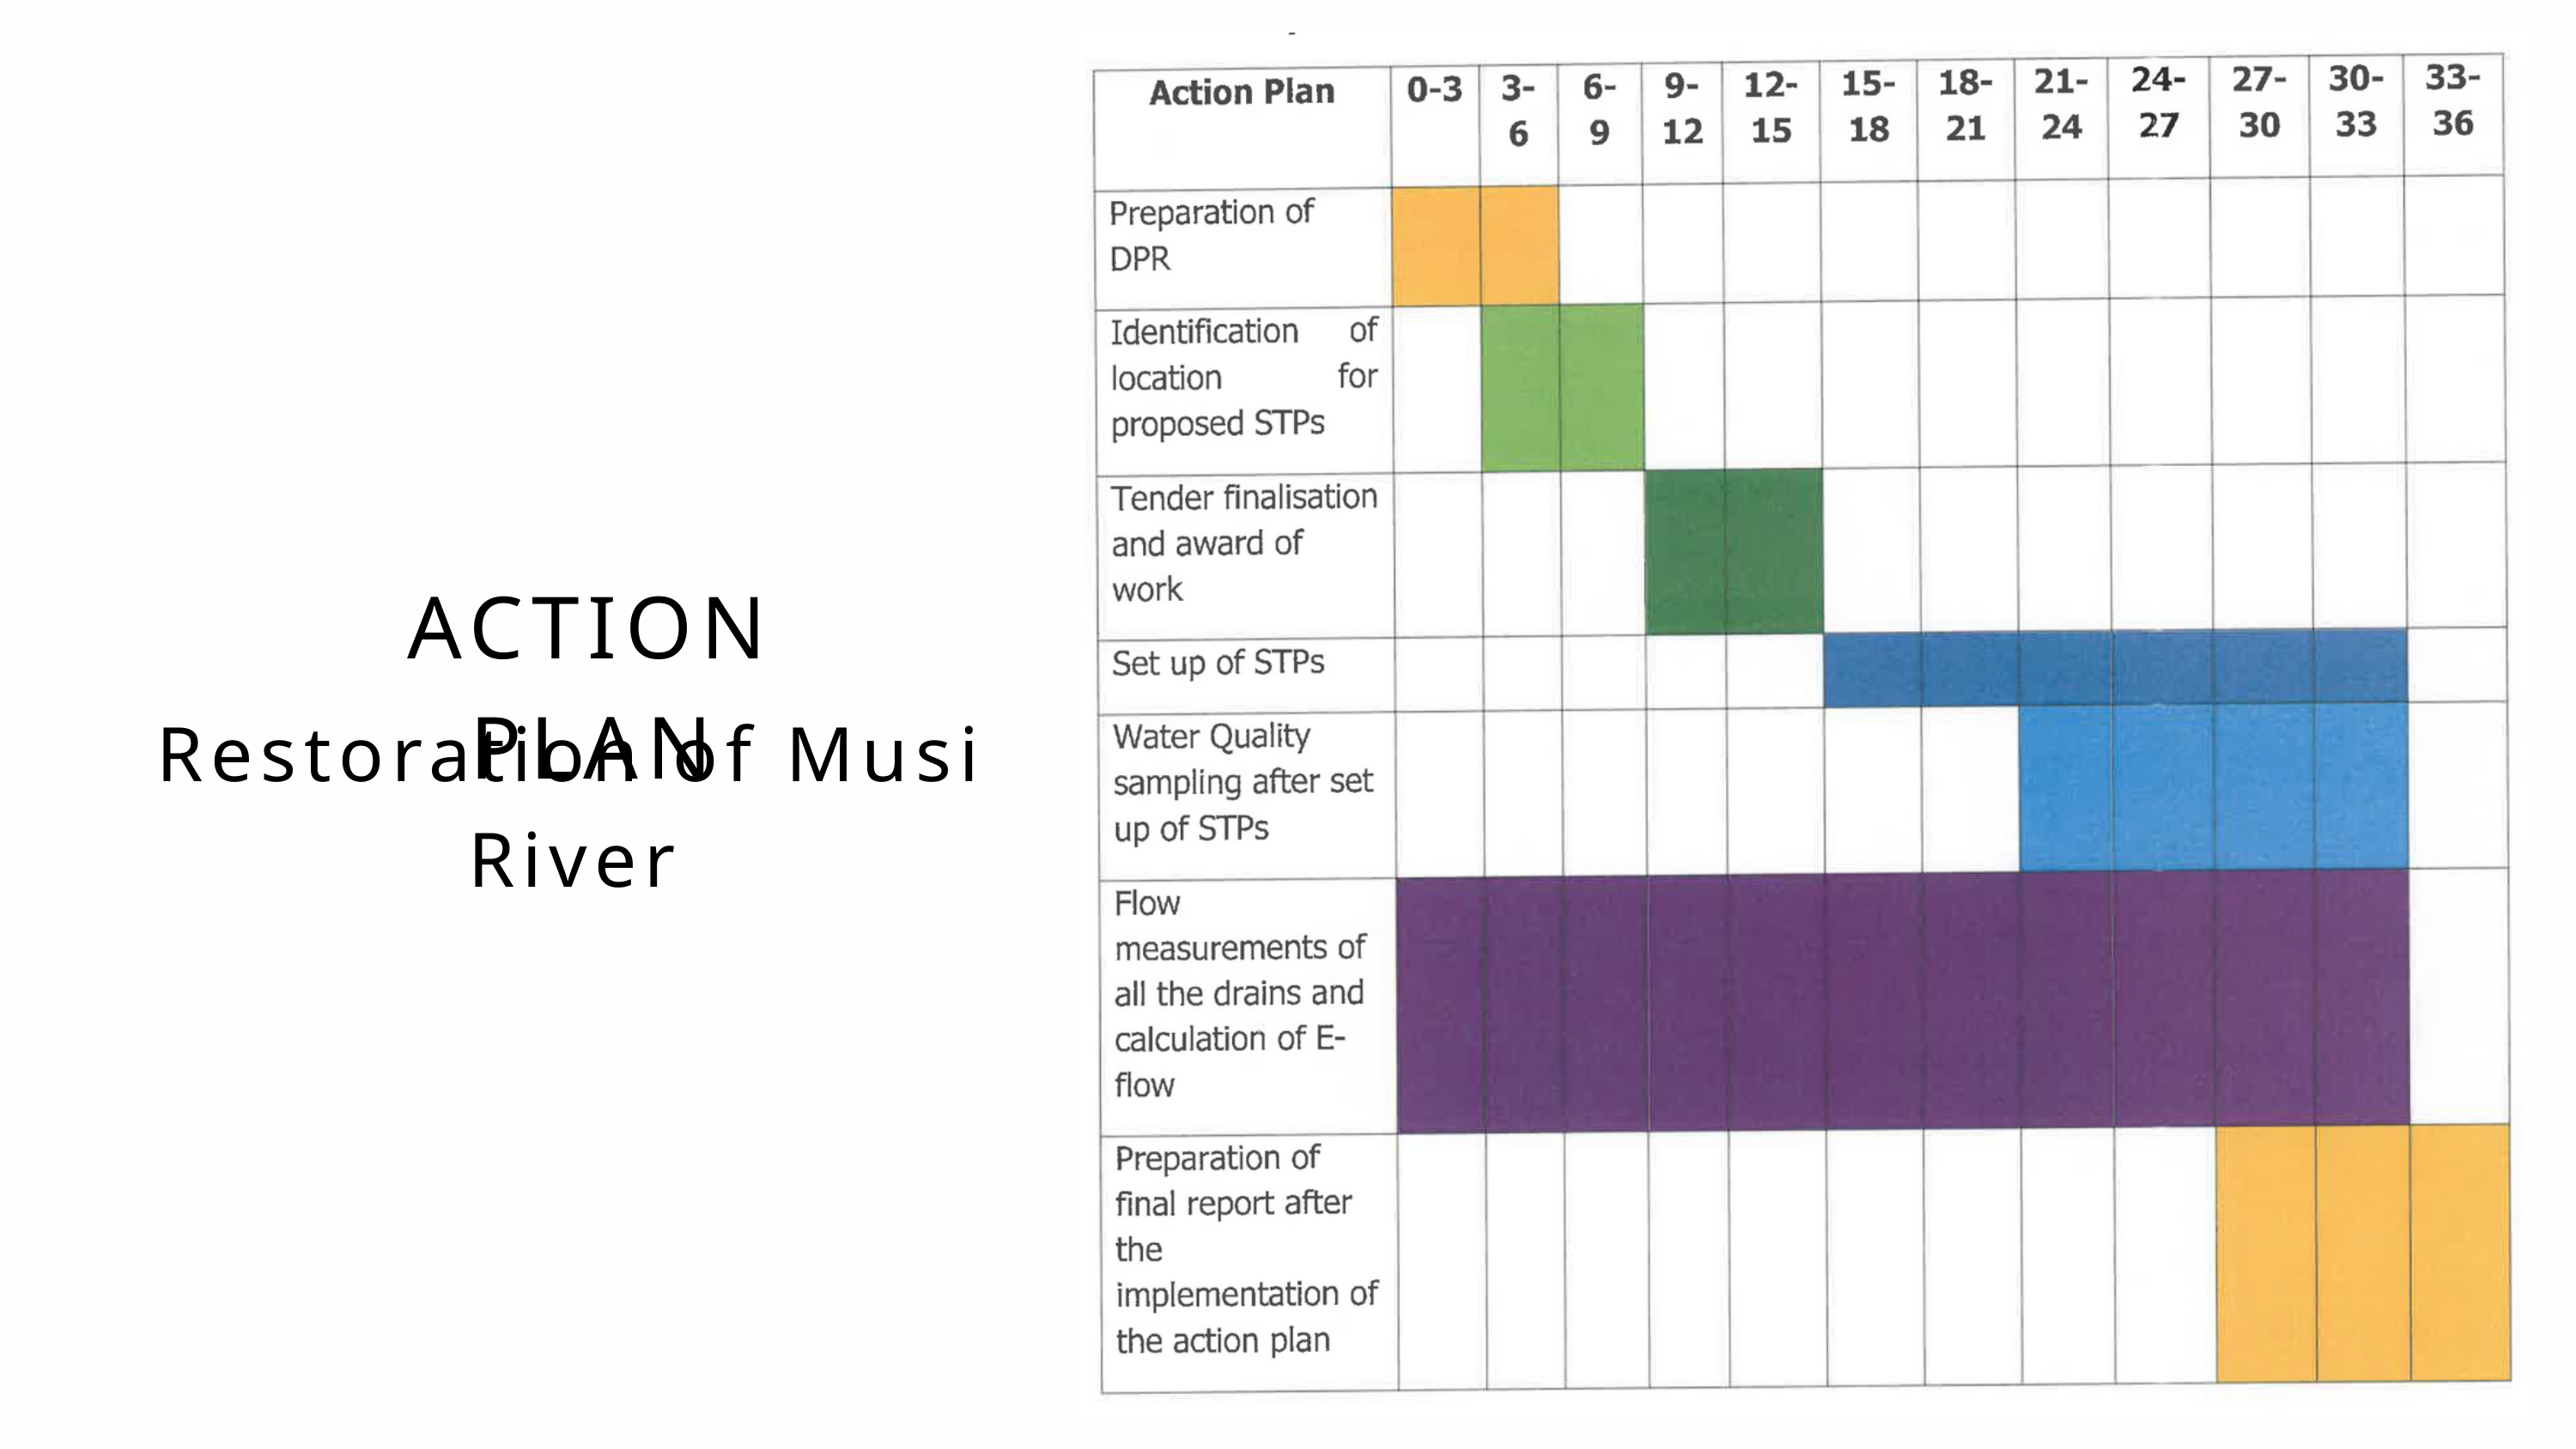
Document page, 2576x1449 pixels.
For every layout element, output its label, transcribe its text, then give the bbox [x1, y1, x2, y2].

text_box Restoration of Musi River [100, 691, 1044, 902]
text_box ACTION PLAN [343, 556, 839, 797]
text_box [1078, 33, 2532, 1416]
